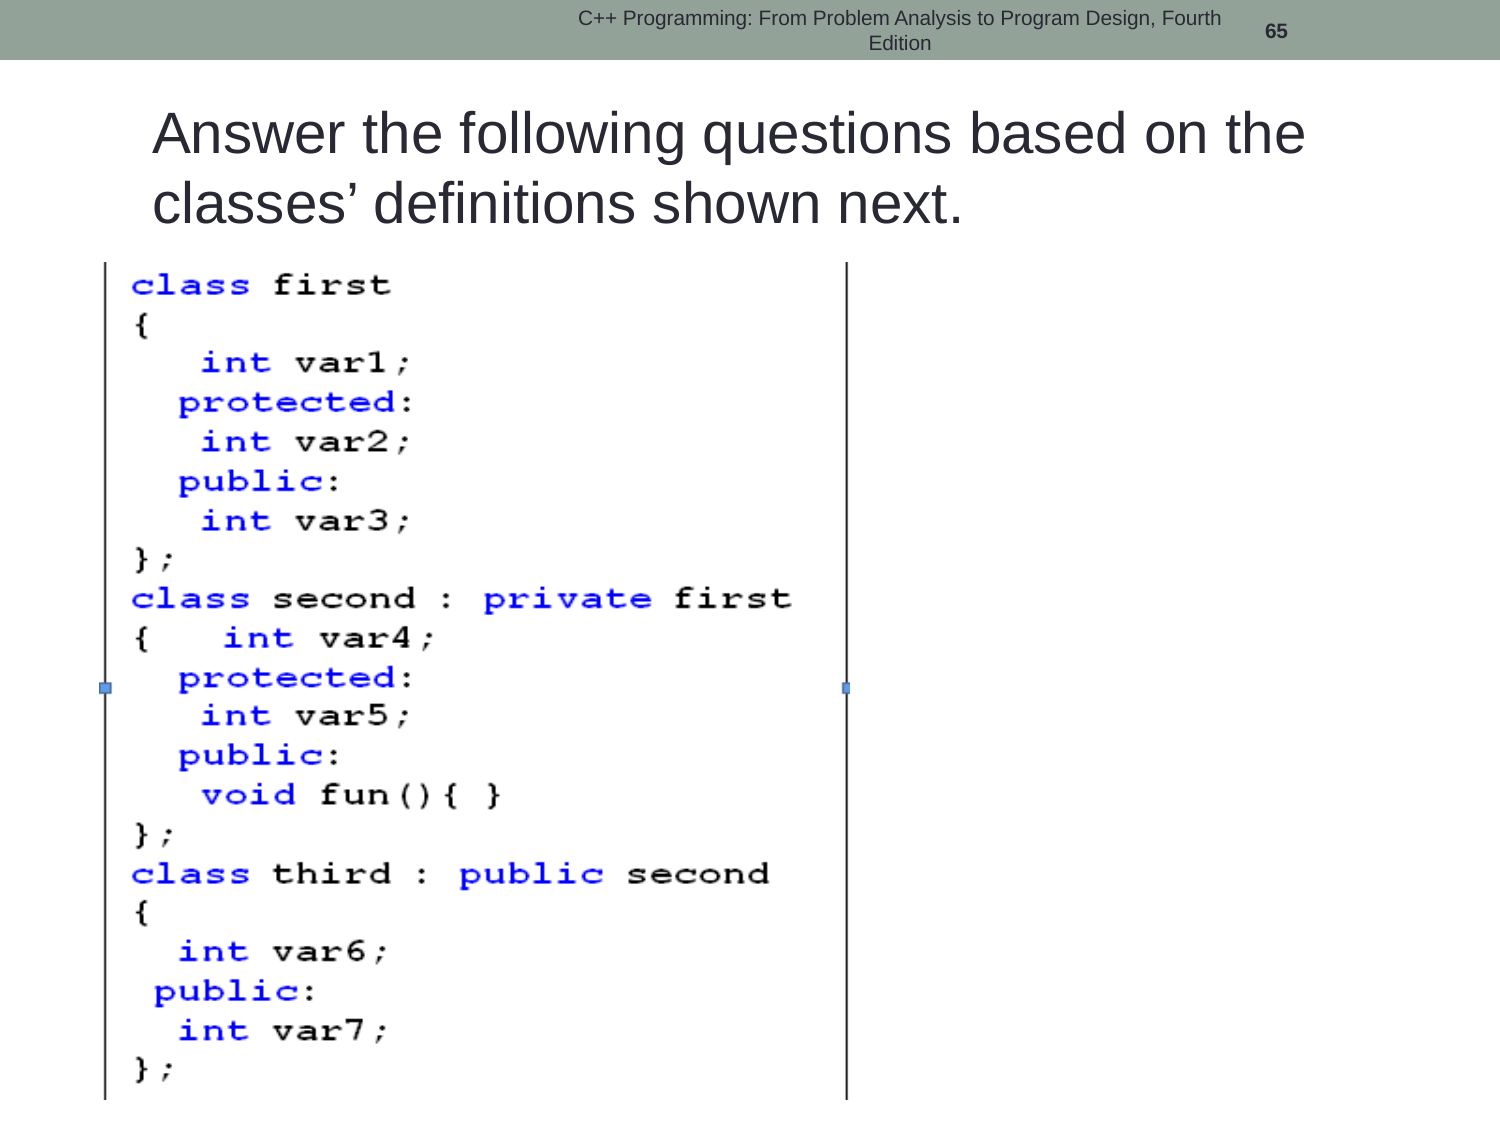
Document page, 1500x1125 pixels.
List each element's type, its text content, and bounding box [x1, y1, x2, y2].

text_box Answer the following questions based on the classes’ definitions shown next. [137, 87, 1425, 243]
slide_number 65 [1250, 3, 1425, 57]
footer C++ Programming: From Problem Analysis to Program Design, Fourth Edition [562, 3, 1238, 57]
picture [99, 262, 851, 1101]
